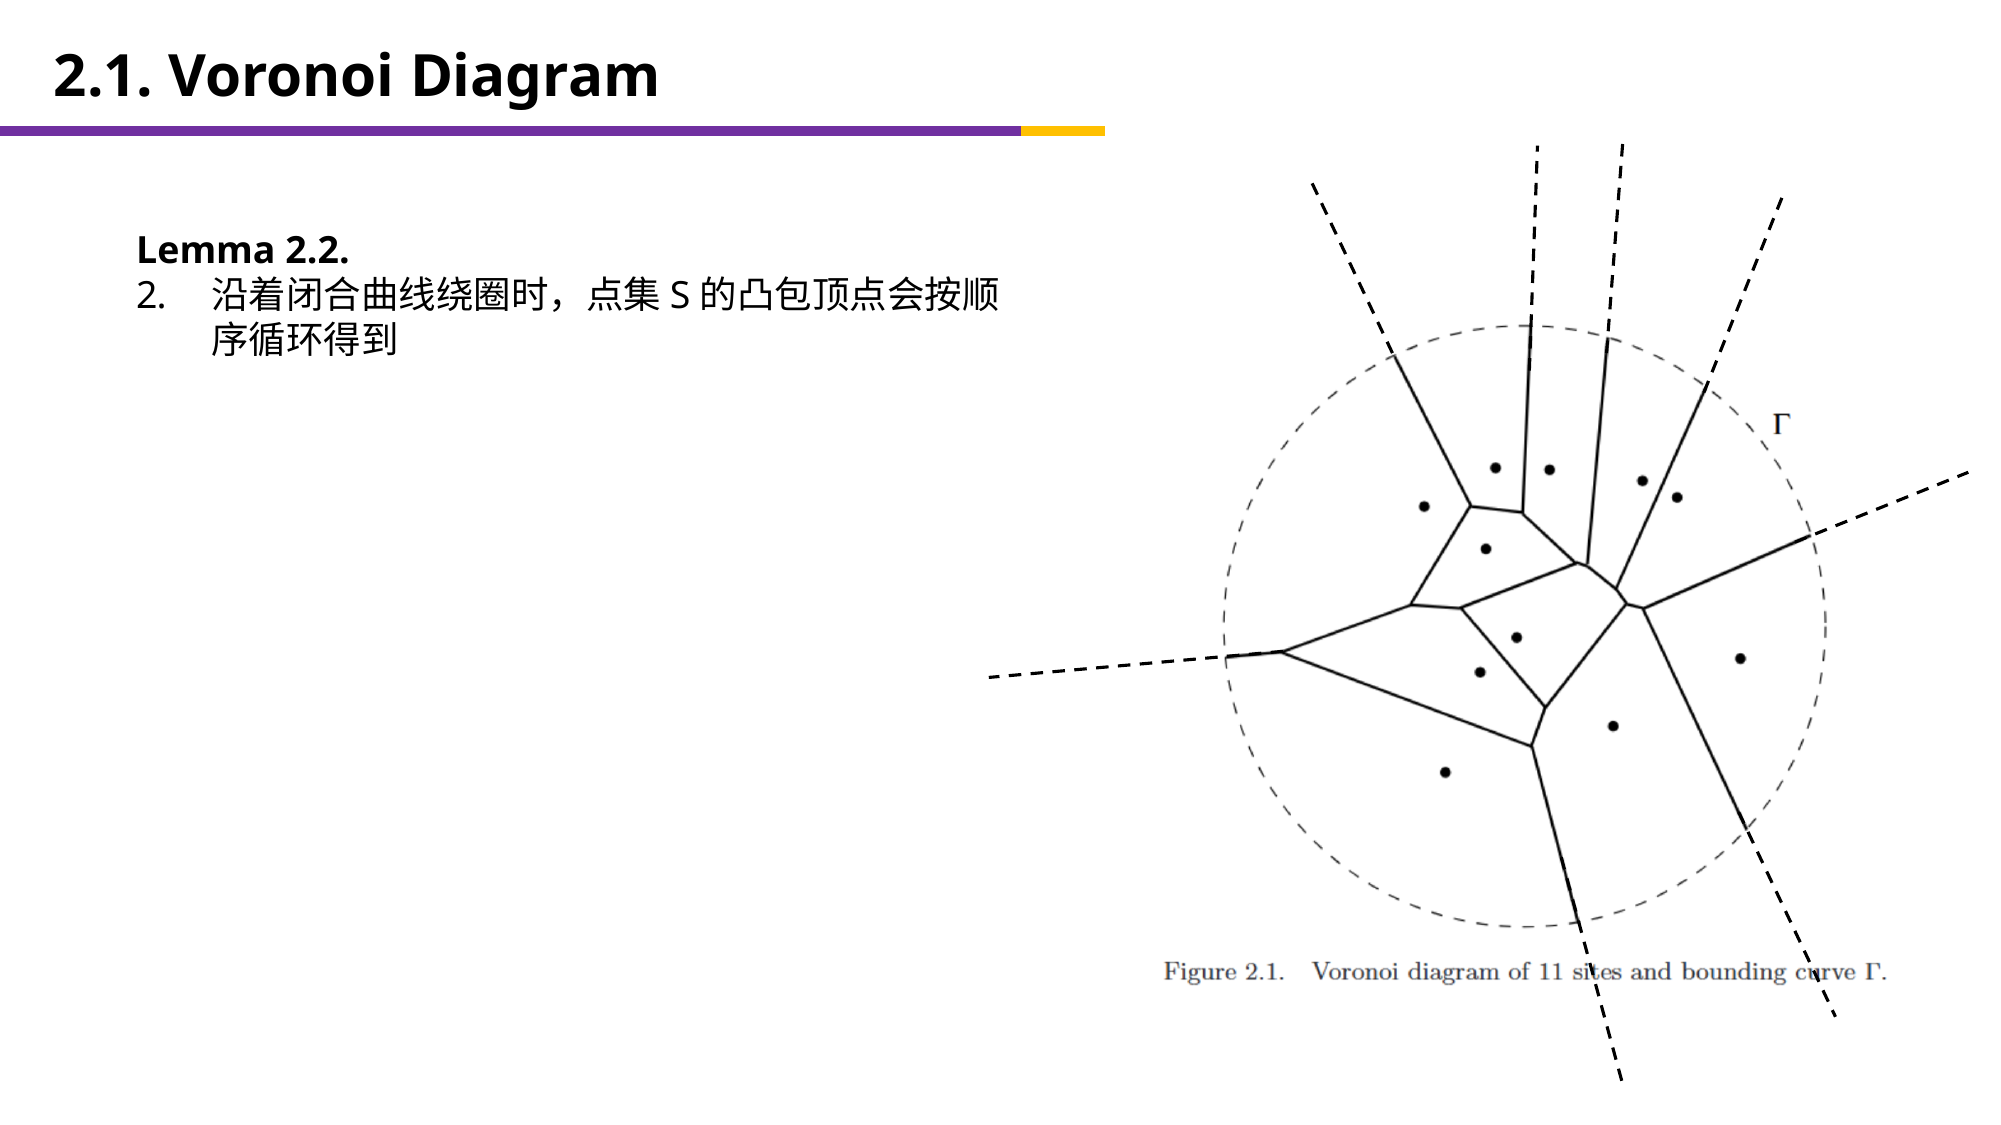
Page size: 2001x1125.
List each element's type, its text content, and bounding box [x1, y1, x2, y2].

text_box Lemma 2.2. 沿着闭合曲线绕圈时，点集S的凸包顶点会按顺序循环得到 [121, 219, 988, 369]
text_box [988, 136, 1969, 1091]
text_box 2.1. Voronoi Diagram [39, 30, 886, 116]
